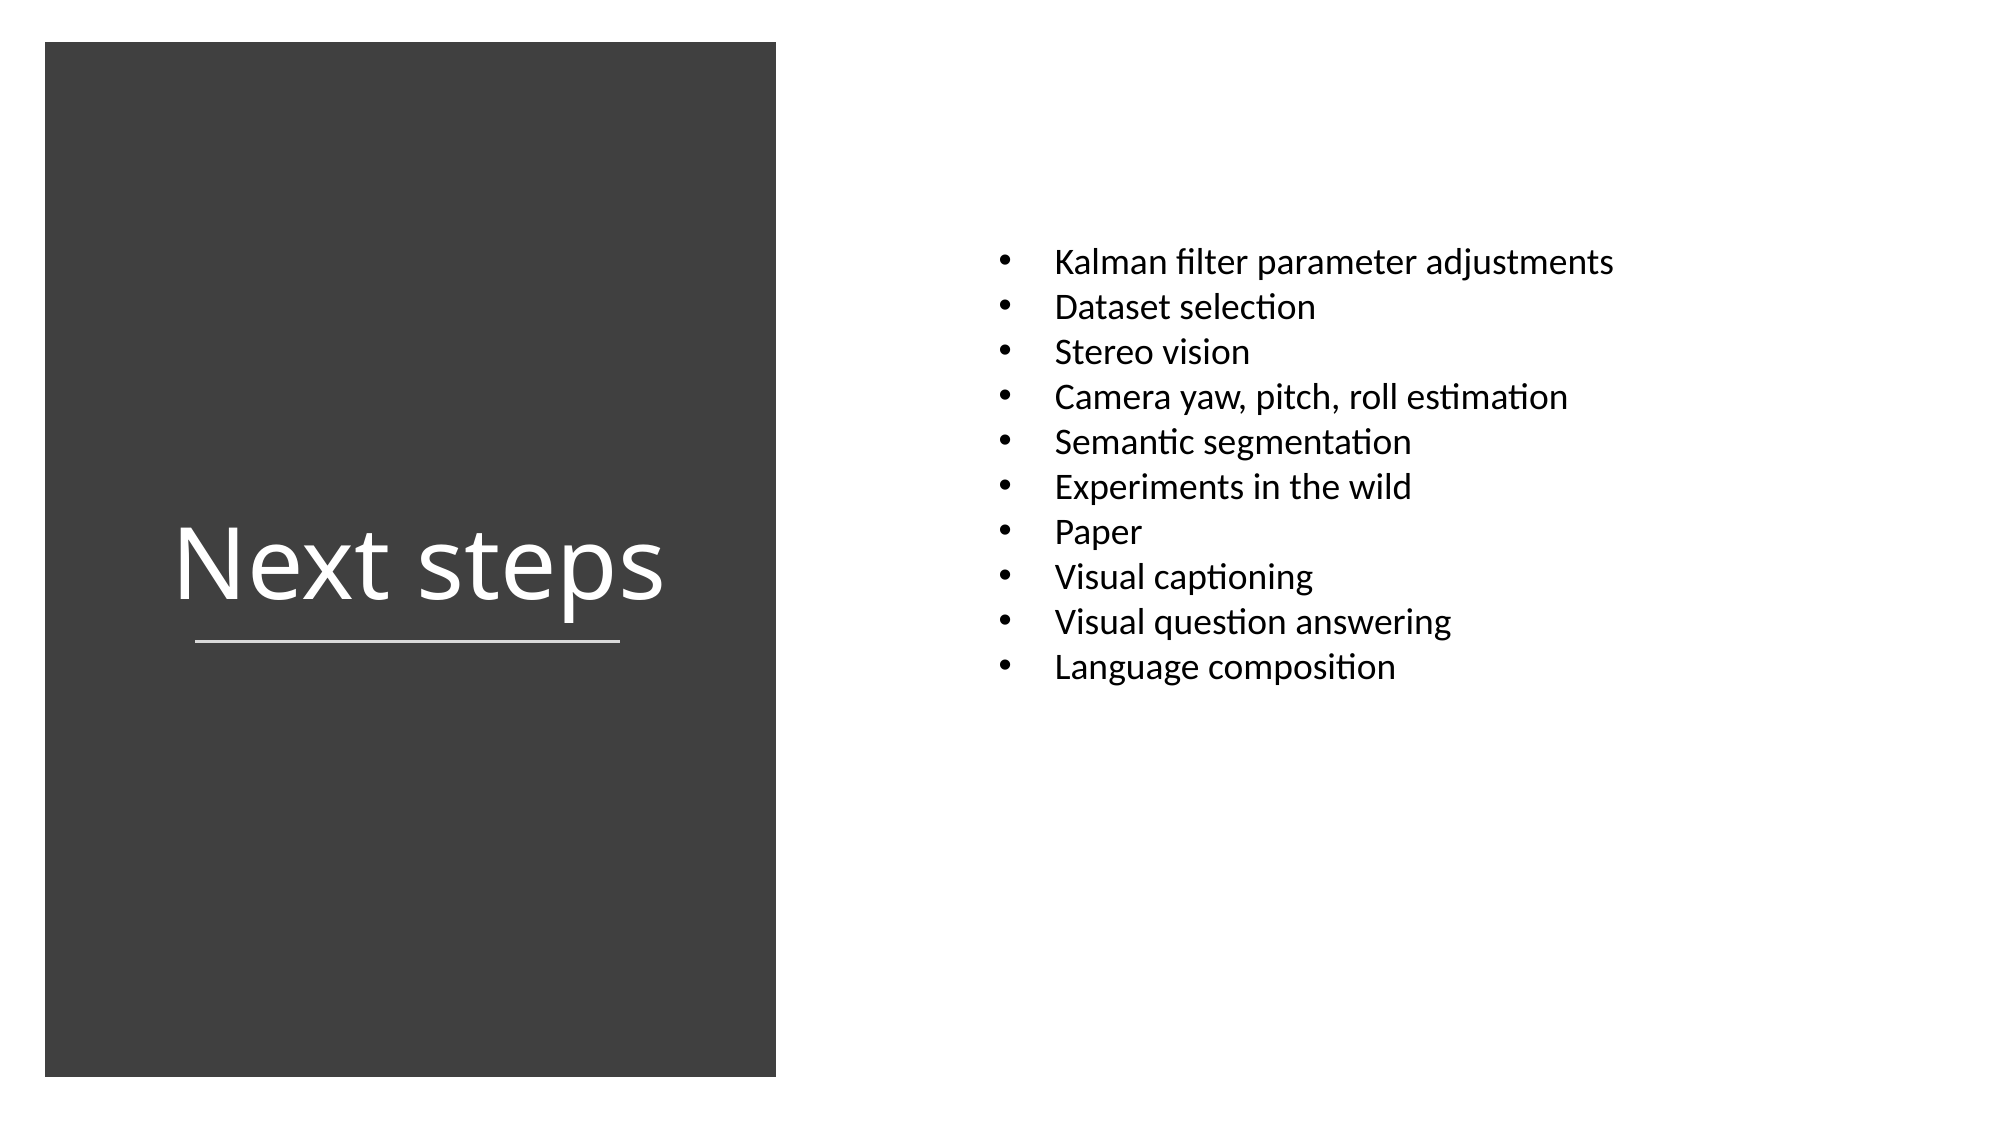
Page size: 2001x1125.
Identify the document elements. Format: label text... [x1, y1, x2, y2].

text_box Kalman filter parameter adjustments Dataset selection Stereo vision Camera yaw, pitch, roll estimation Semantic segmentation Experiments in the wild Paper Visual captioning Visual question answering Language composition [983, 229, 1630, 694]
text_box [54, 52, 767, 1067]
text_box Next steps [82, 149, 756, 629]
